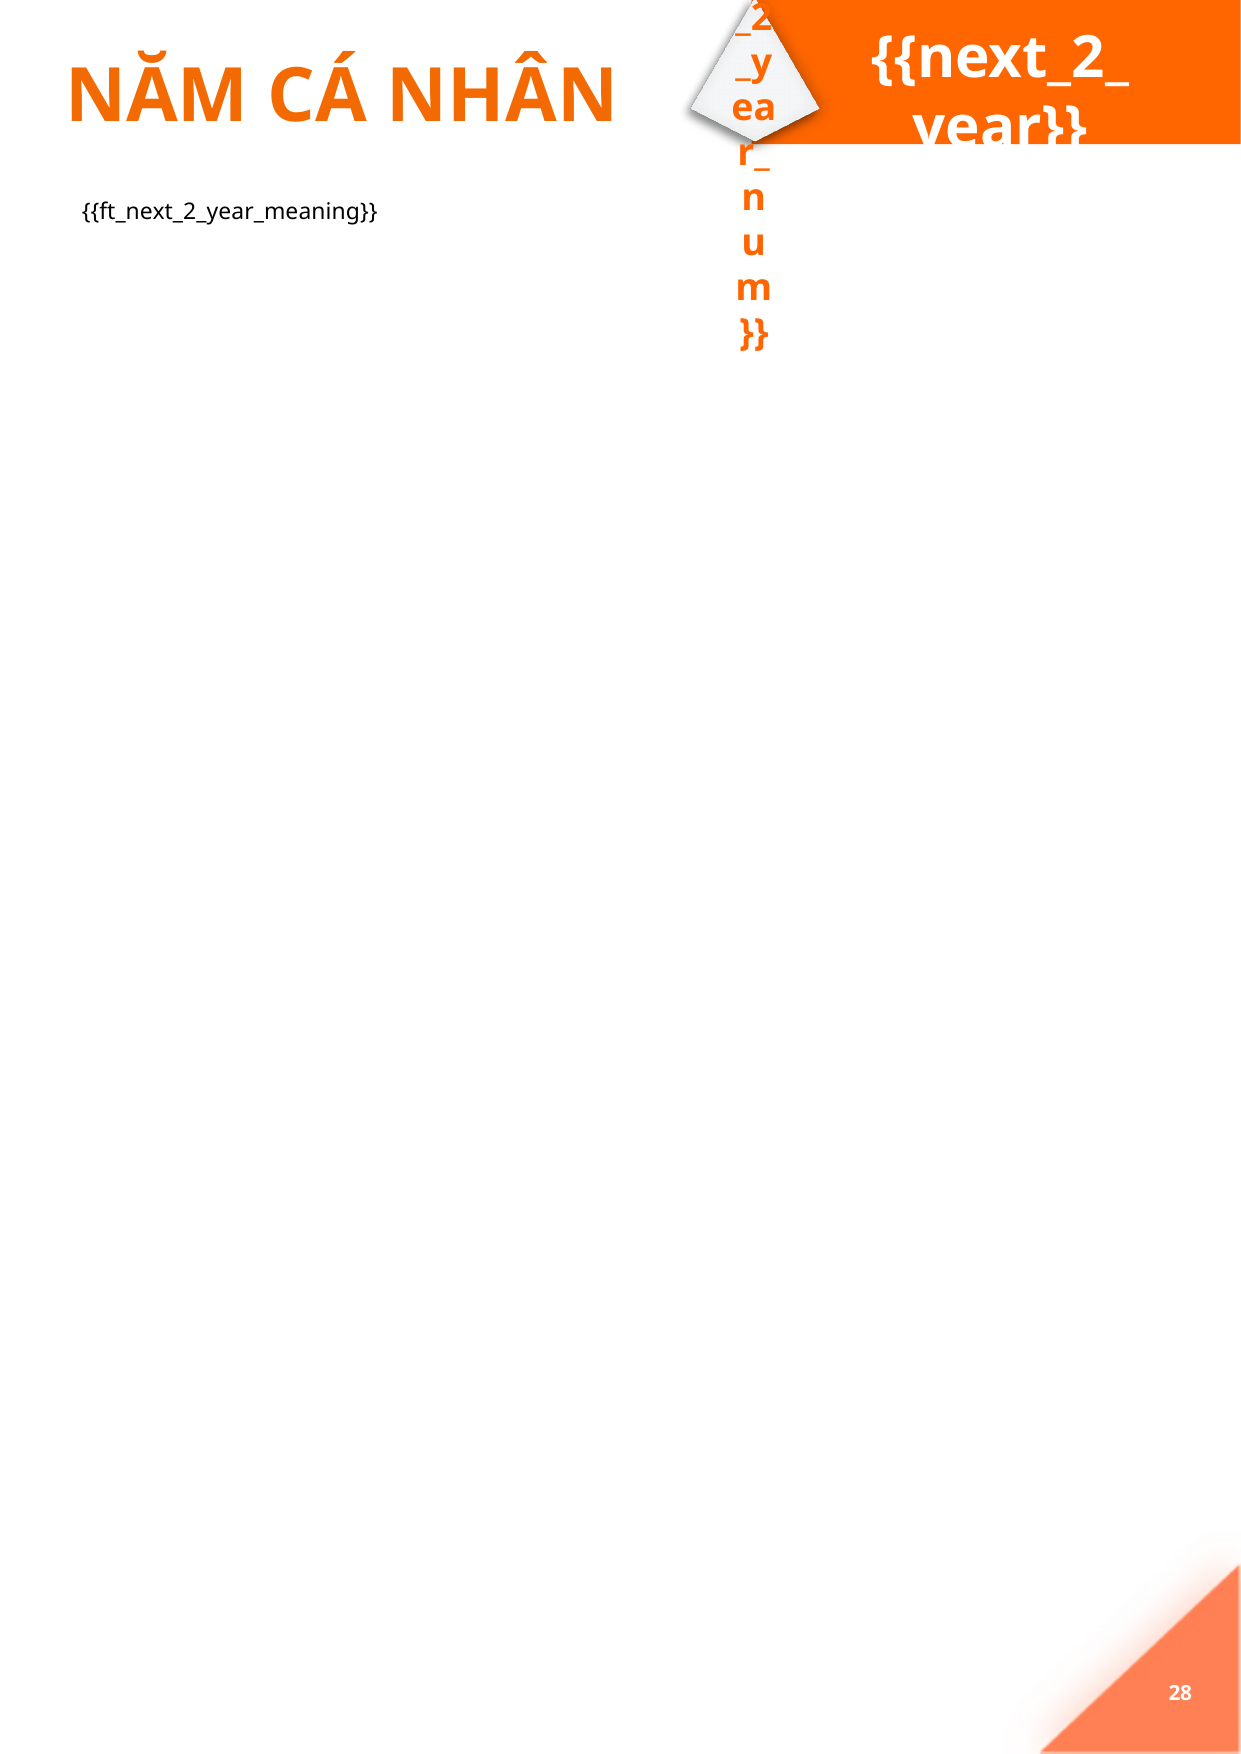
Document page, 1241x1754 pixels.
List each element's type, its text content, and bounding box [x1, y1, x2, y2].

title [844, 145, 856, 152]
text_box 28 [1117, 1671, 1241, 1712]
text_box [844, 0, 1241, 145]
picture [0, 0, 1241, 1754]
text_box {{next_2_year}} [844, 55, 1158, 123]
title NĂM CÁ NHÂN [50, 43, 665, 152]
text_box {{ft_next_2_year_meaning}} [66, 180, 1165, 1692]
